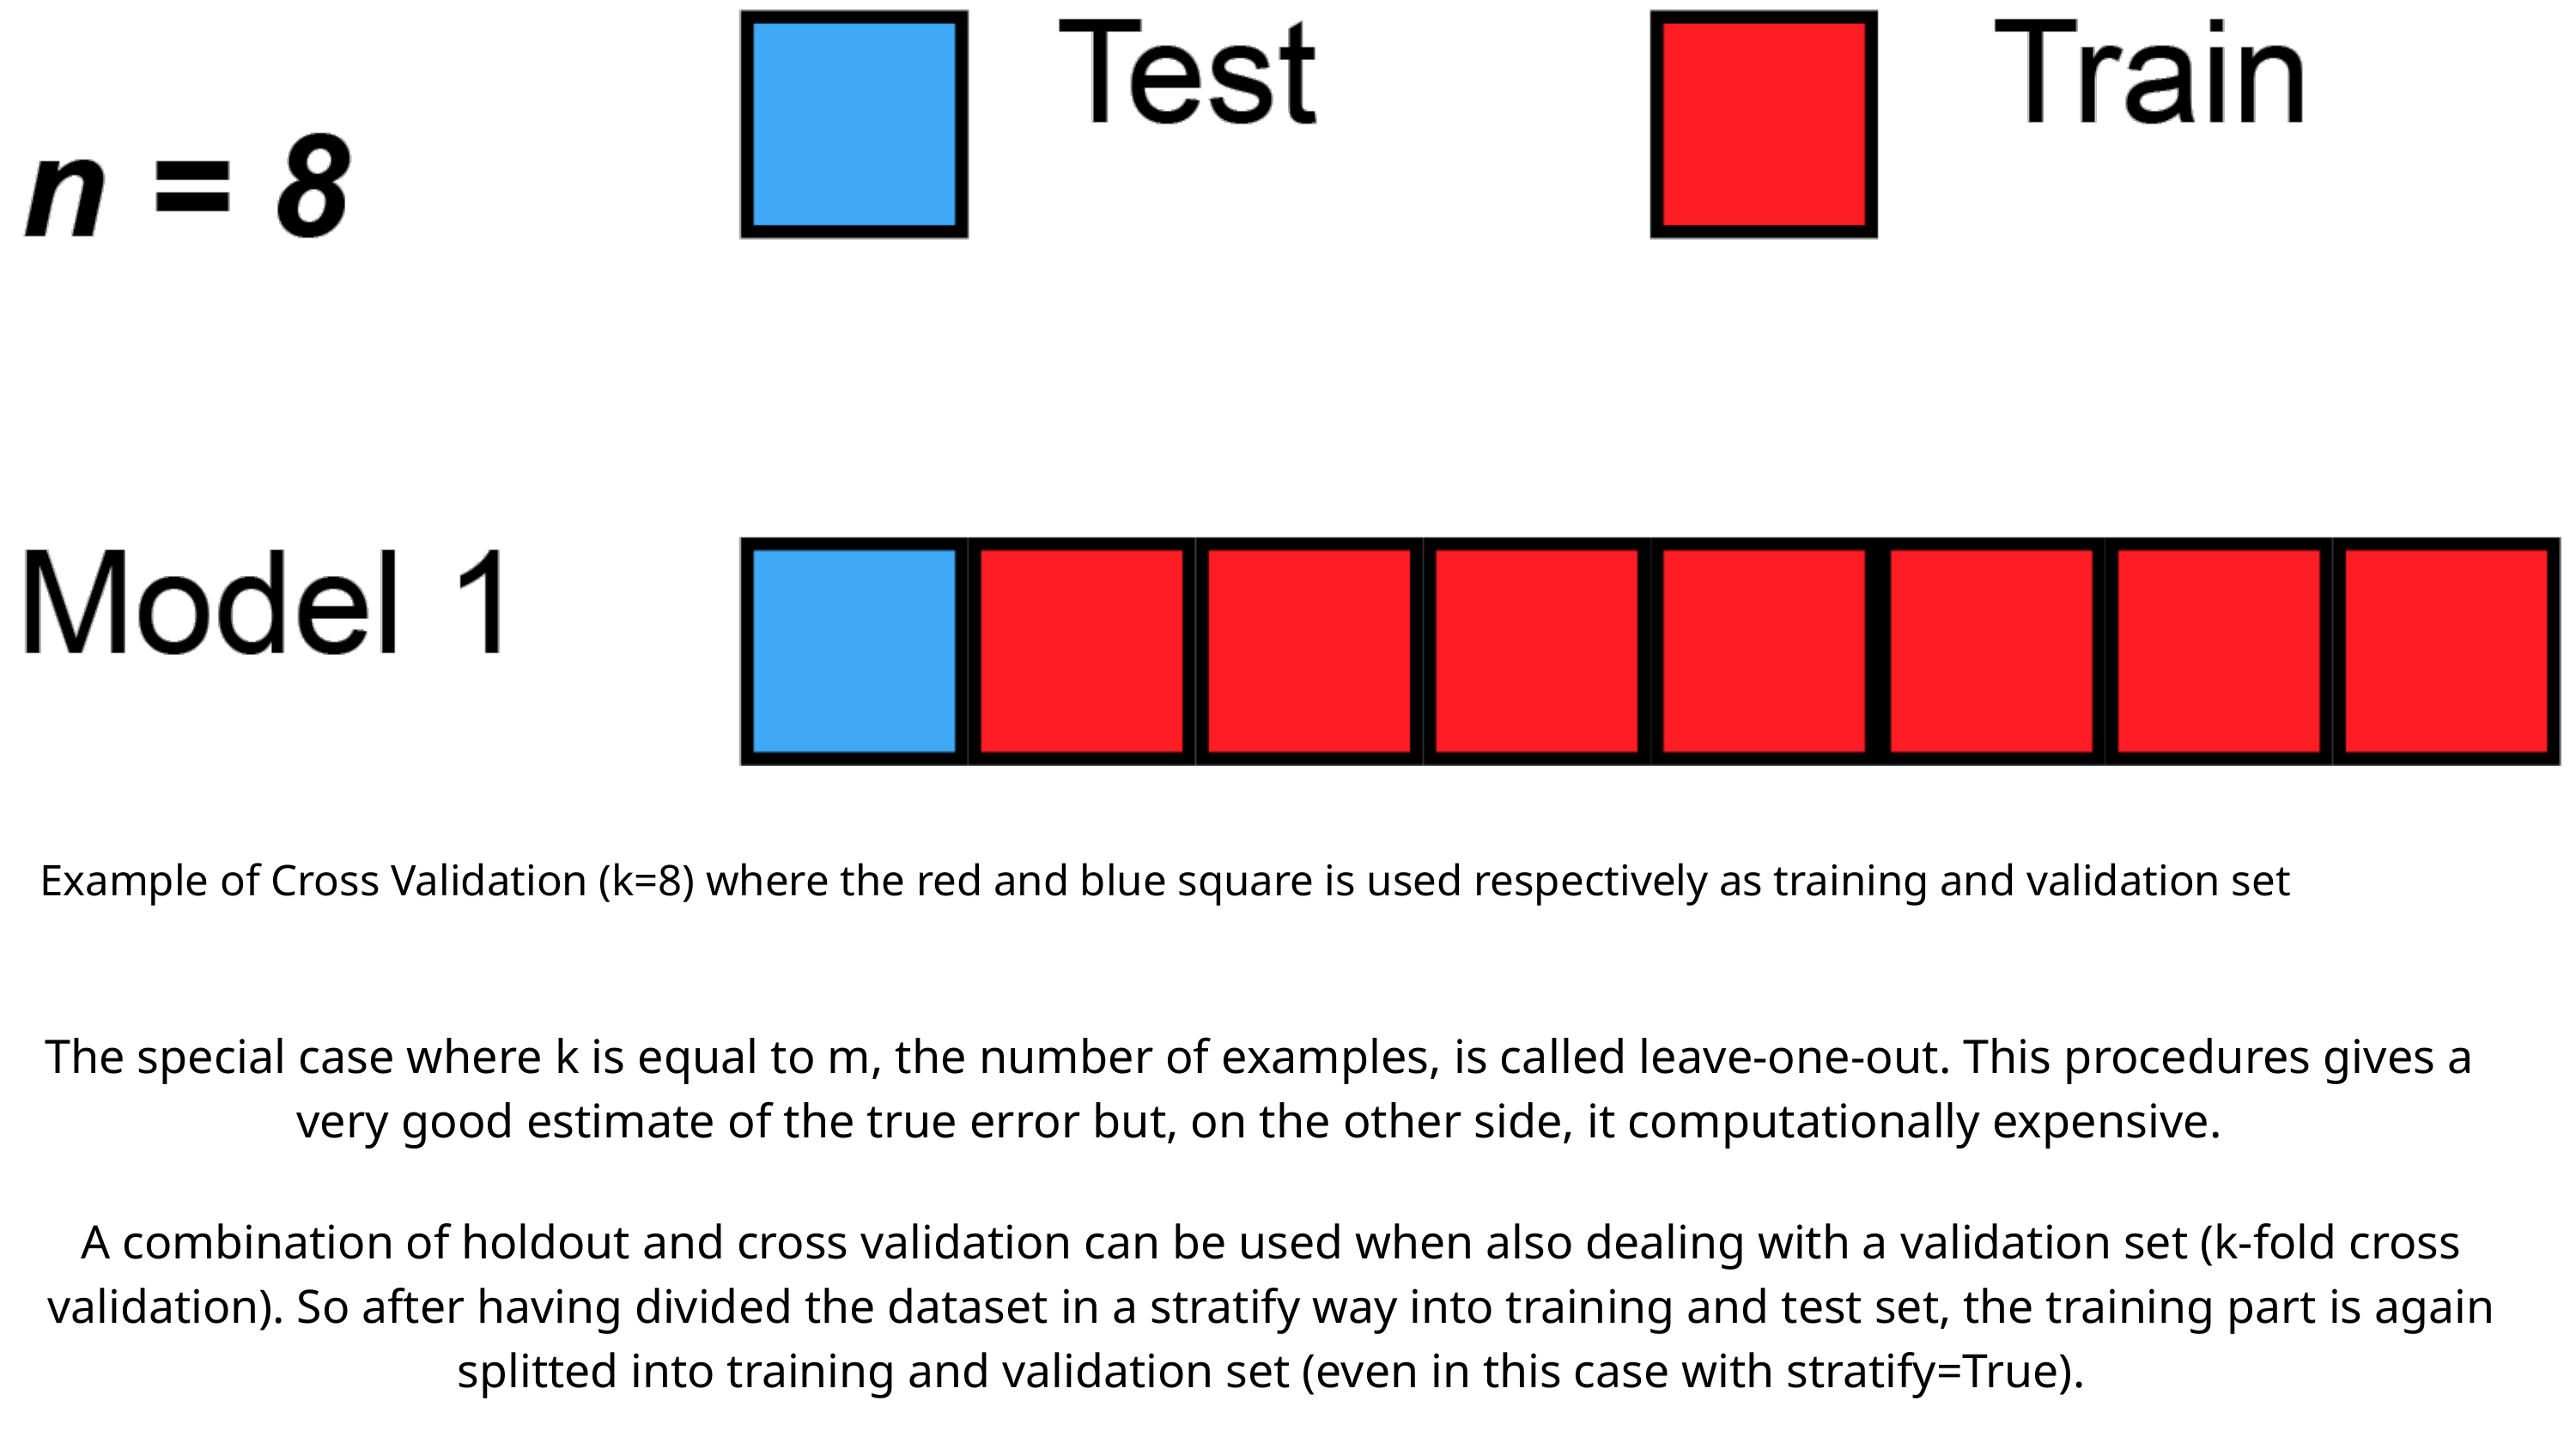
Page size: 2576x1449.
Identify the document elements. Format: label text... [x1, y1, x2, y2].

text_box A combination of holdout and cross validation can be used when also dealing with a validation set (k-fold cross validation). So after having divided the dataset in a stratify way into training and test set, the training part is again splitted into training and validation set (even in this case with stratify=True). [22, 1203, 2521, 1397]
picture [15, 0, 2561, 766]
text_box The special case where k is equal to m, the number of examples, is called leave-one-out. This procedures gives a very good estimate of the true error but, on the other side, it computationally expensive. [0, 1017, 2521, 1148]
text_box Example of Cross Validation (k=8) where the red and blue square is used respectively as training and validation set [22, 845, 2309, 904]
